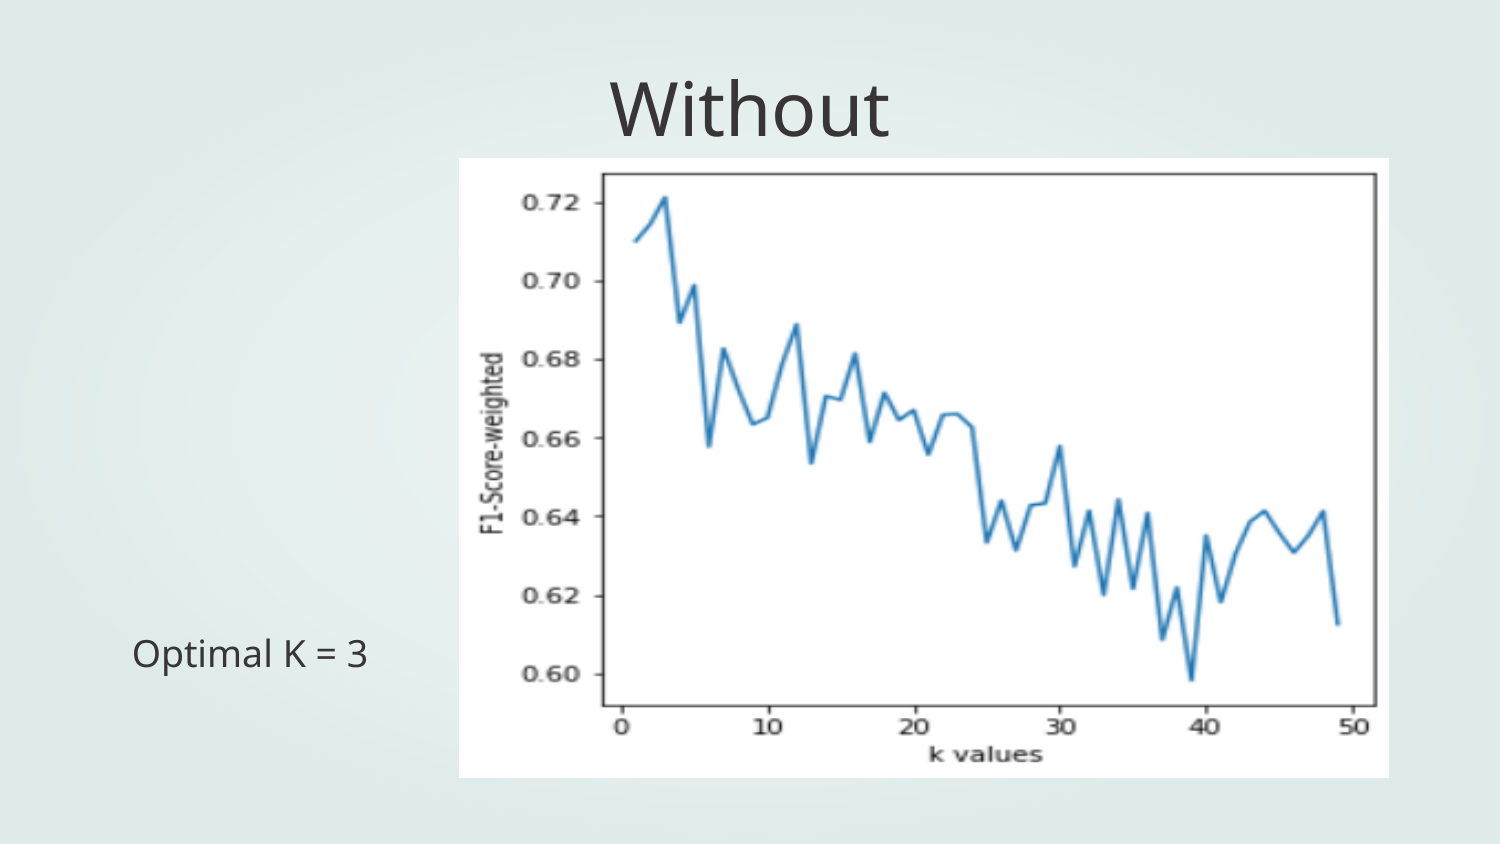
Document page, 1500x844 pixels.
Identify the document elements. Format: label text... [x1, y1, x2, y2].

list Optimal K = 3 [116, 212, 453, 691]
title Without Normalization [397, 46, 1103, 150]
picture [0, 0, 1500, 844]
